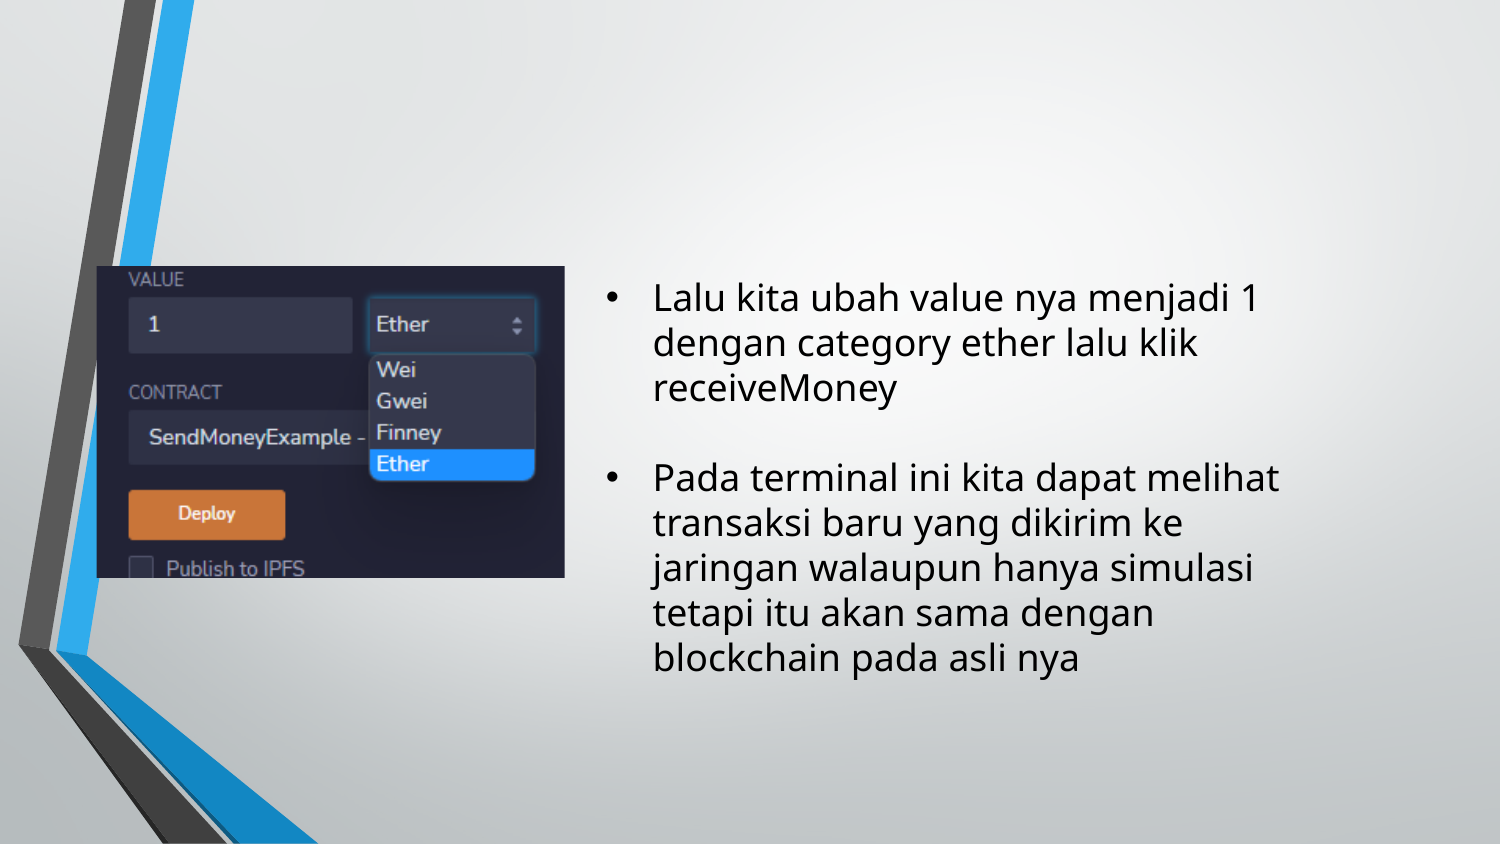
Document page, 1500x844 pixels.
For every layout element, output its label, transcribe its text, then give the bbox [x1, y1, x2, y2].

text_box Lalu kita ubah value nya menjadi 1 dengan category ether lalu klik receiveMoney Pada terminal ini kita dapat melihat transaksi baru yang dikirim ke jaringan walaupun hanya simulasi tetapi itu akan sama dengan blockchain pada asli nya [591, 266, 1345, 777]
picture [96, 266, 565, 578]
